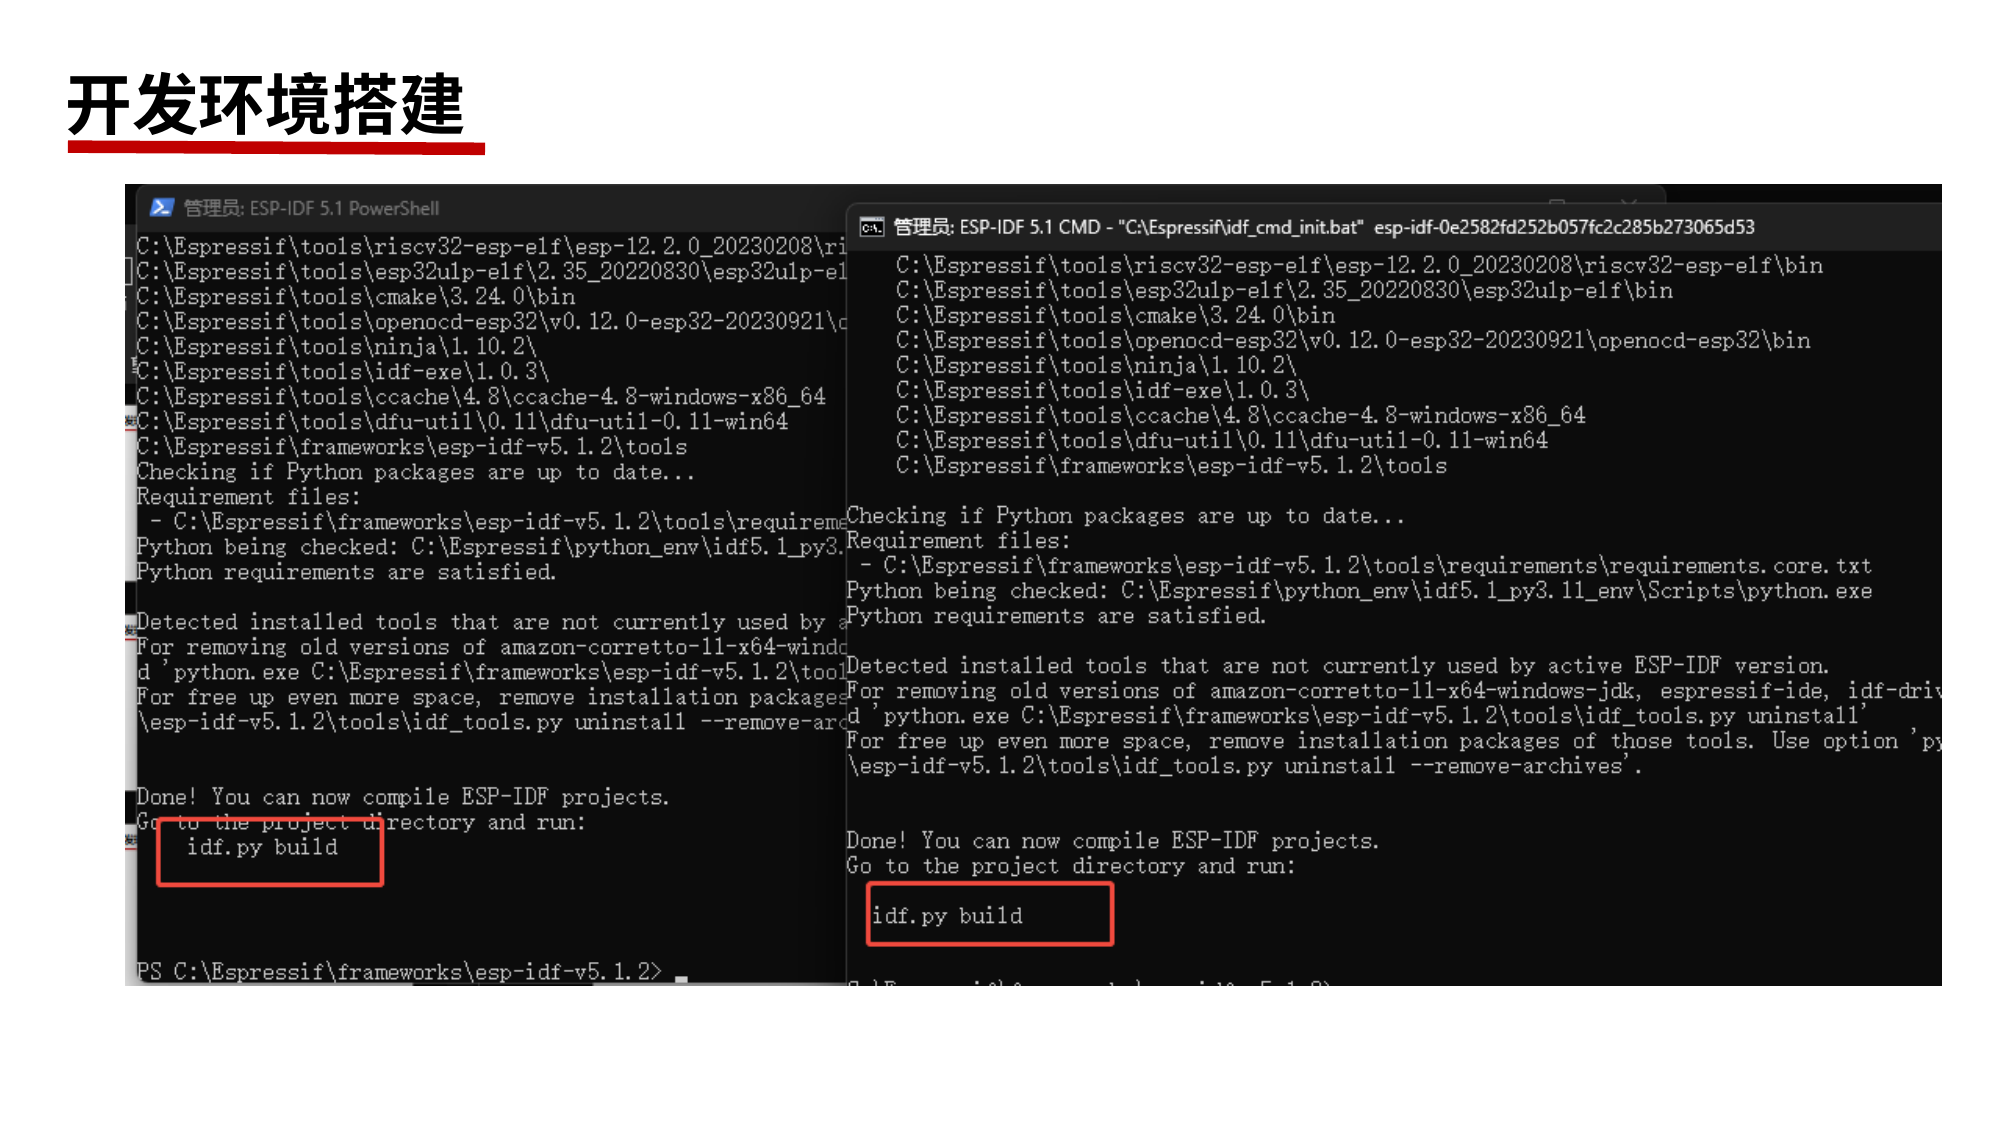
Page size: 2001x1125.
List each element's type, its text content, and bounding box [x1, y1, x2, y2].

picture [125, 184, 1942, 987]
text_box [67, 146, 486, 150]
text_box 开发环境搭建 [43, 55, 488, 151]
